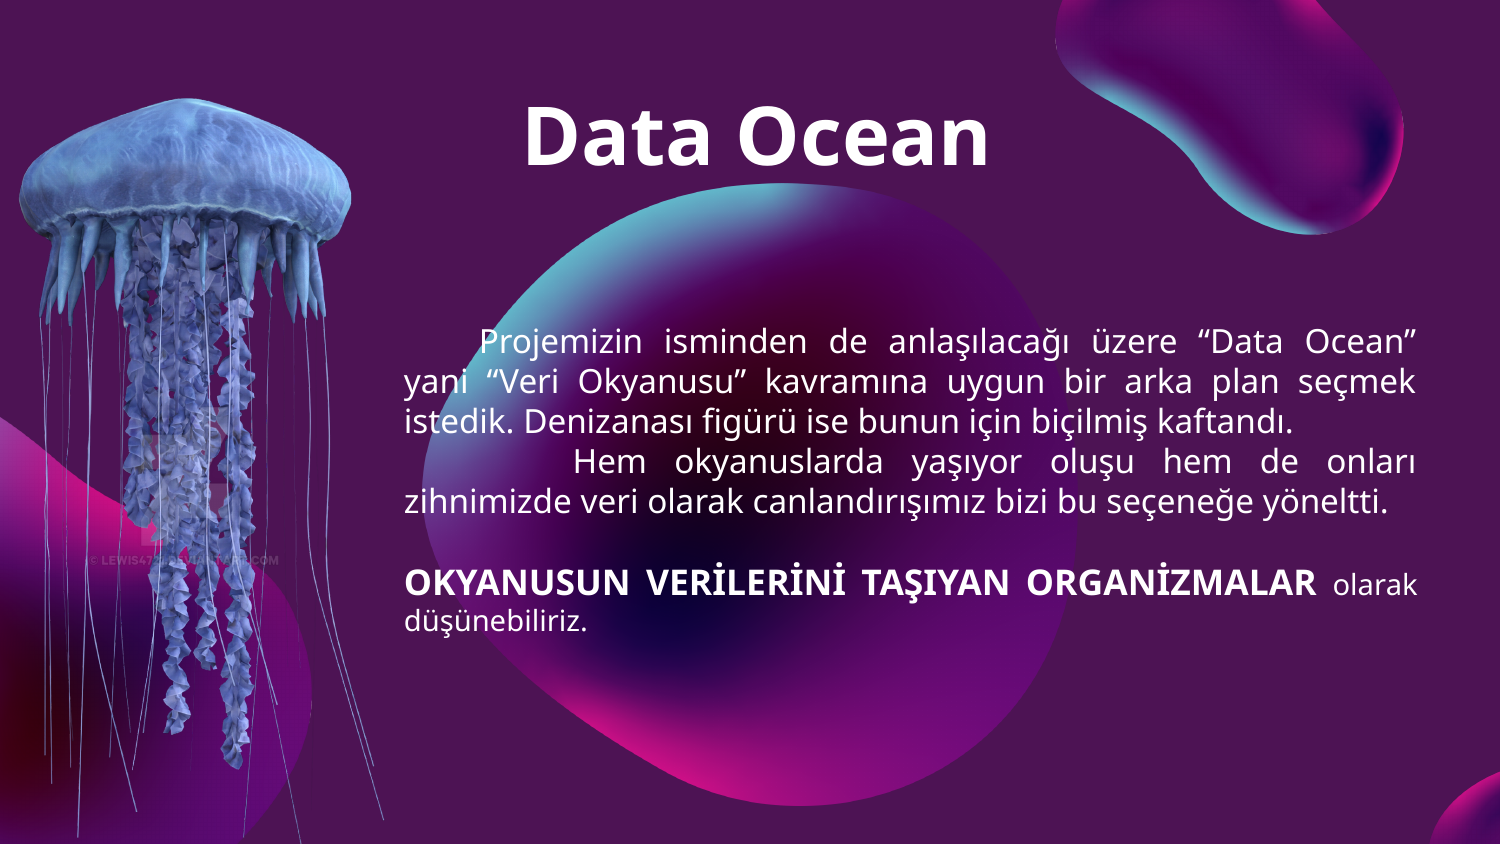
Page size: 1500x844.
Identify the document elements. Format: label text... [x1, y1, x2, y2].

picture [0, 0, 1416, 844]
text_box Data Ocean [437, 66, 1057, 182]
text_box Projemizin isminden de anlaşılacağı üzere “Data Ocean” yani “Veri Okyanusu” kavramına uygun bir arka plan seçmek istedik. Denizanası figürü ise bunun için biçilmiş kaftandı. Hem okyanuslarda yaşıyor oluşu hem de onları zihnimizde veri olarak canlandırışımız bizi bu seçeneğe yöneltti. OKYANUSUN VERİLERİNİ TAŞIYAN ORGANİZMALAR olarak düşünebiliriz. [1083, 305, 1433, 653]
picture [1416, 752, 1500, 844]
